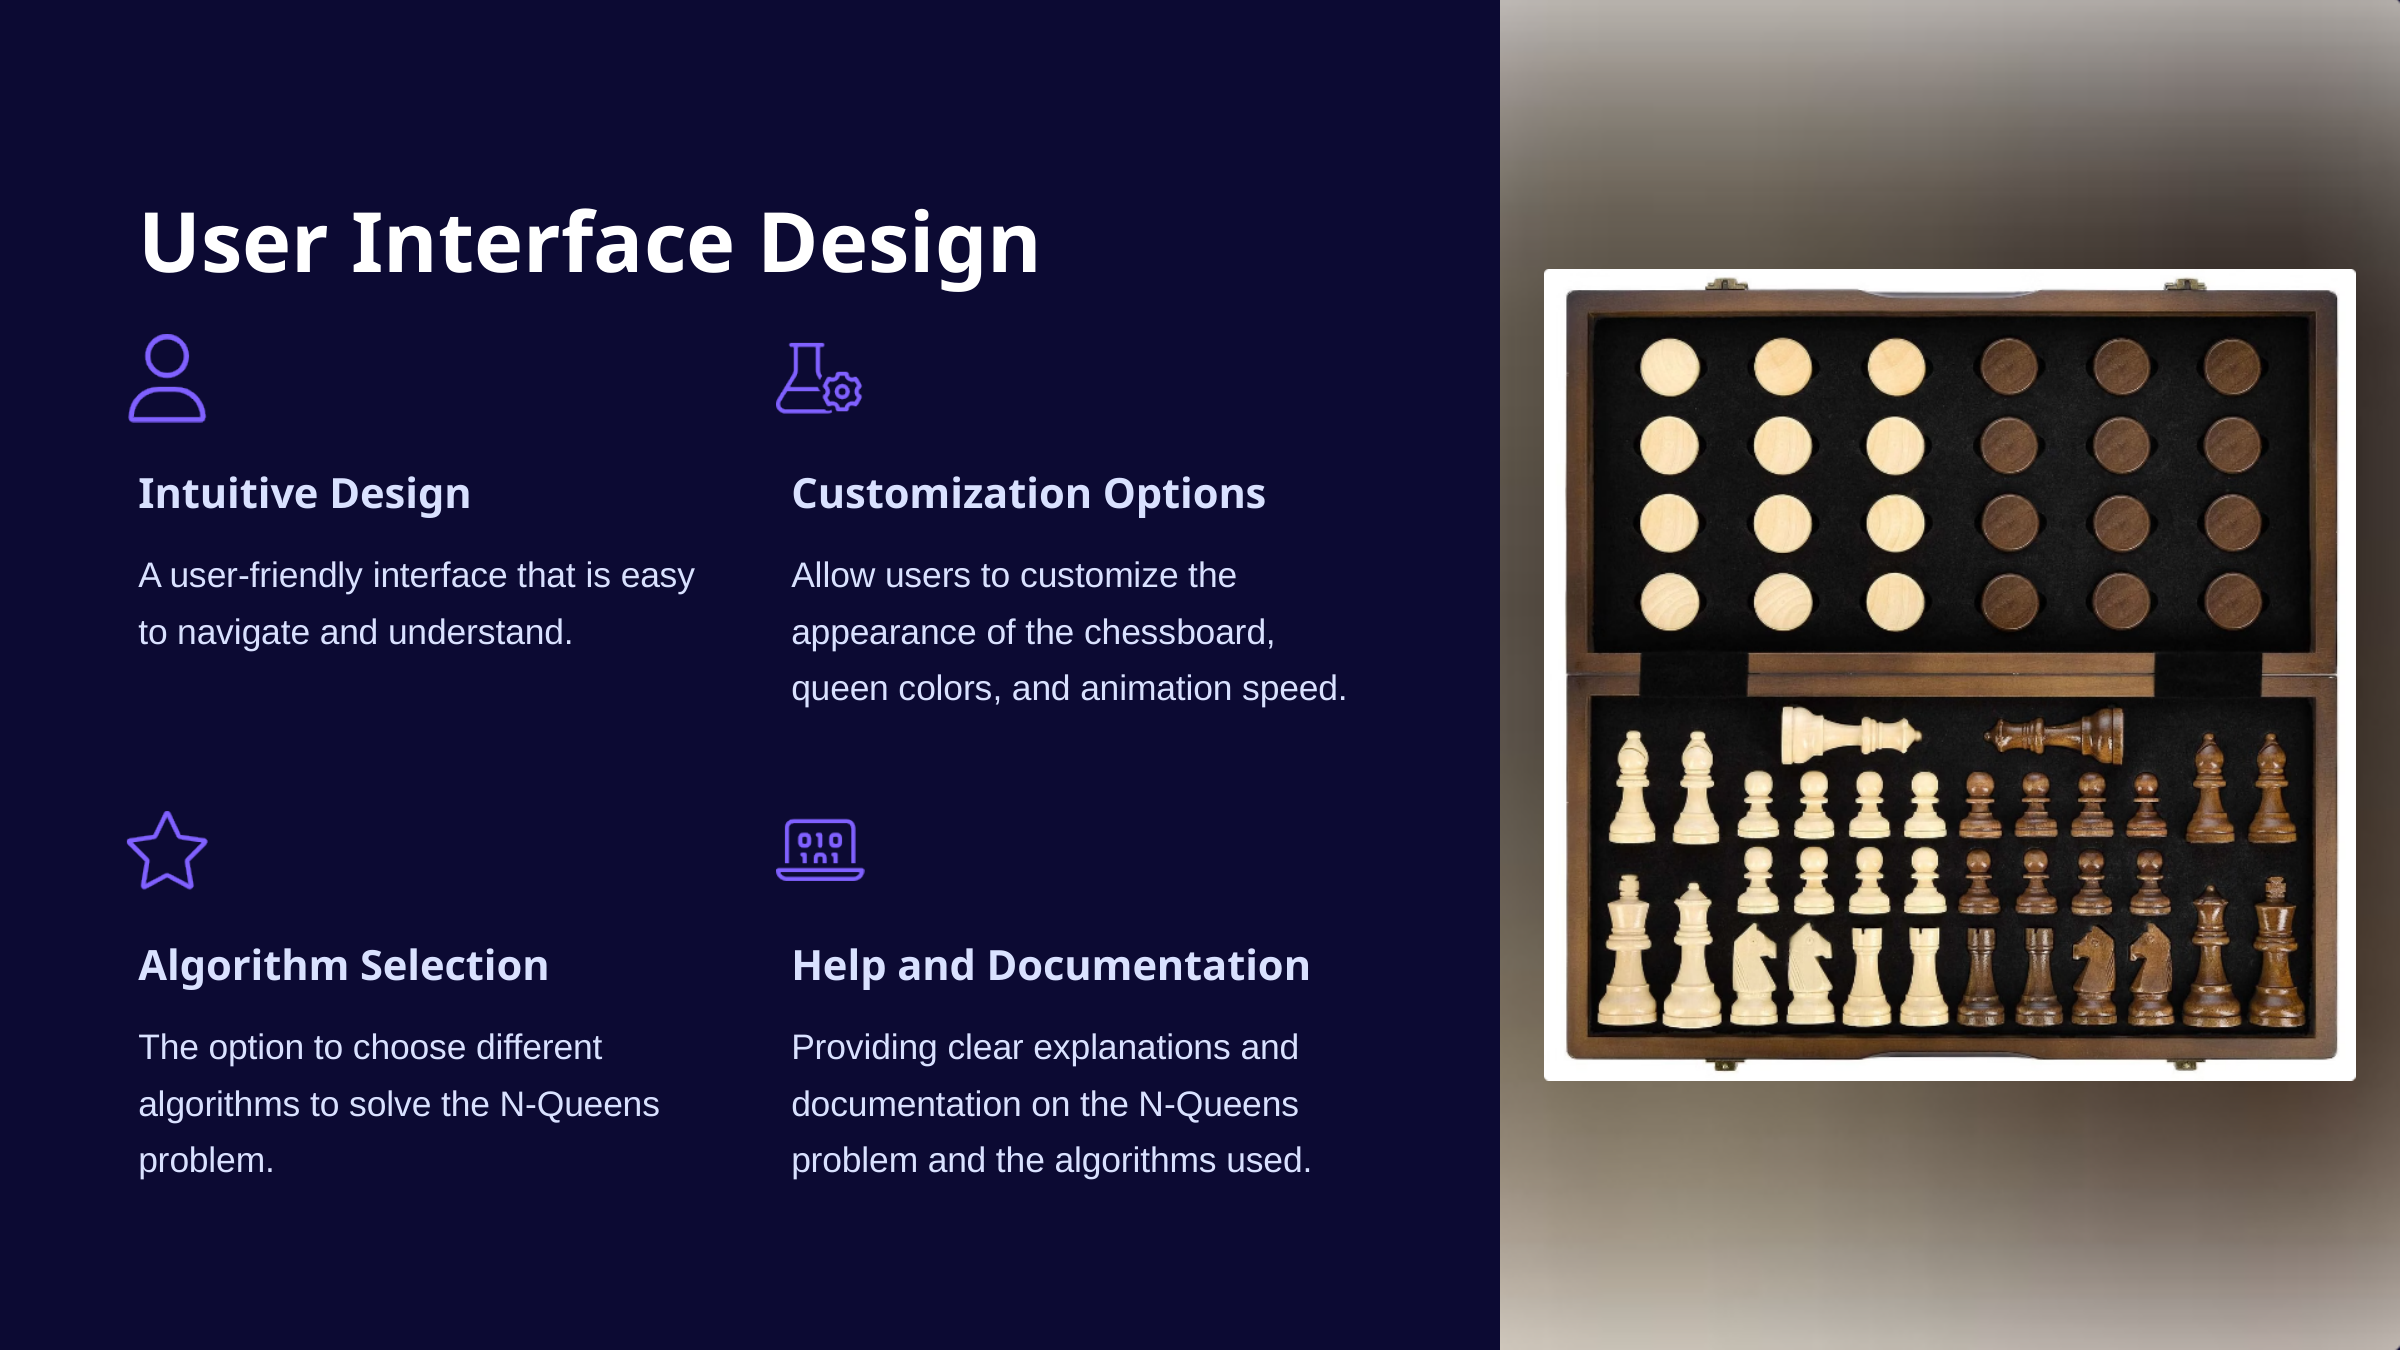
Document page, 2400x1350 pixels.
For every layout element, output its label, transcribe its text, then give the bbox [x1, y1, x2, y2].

picture [776, 334, 865, 423]
text_box [0, 0, 1499, 1350]
text_box A user-friendly interface that is easy to navigate and understand. [123, 530, 724, 644]
text_box Customization Options [776, 457, 1302, 510]
text_box Algorithm Selection [123, 929, 569, 982]
text_box Intuitive Design [123, 457, 539, 510]
picture [776, 806, 865, 895]
picture [1499, 0, 2400, 1350]
text_box Providing clear explanations and documentation on the N-Queens problem and the algorithms used. [776, 1002, 1377, 1173]
text_box Allow users to customize the appearance of the chessboard, queen colors, and animation speed. [776, 530, 1377, 701]
picture [123, 806, 212, 895]
text_box The option to choose different algorithms to solve the N-Queens problem. [123, 1002, 724, 1173]
picture [123, 334, 212, 423]
text_box User Interface Design [123, 177, 1105, 282]
text_box Help and Documentation [776, 929, 1355, 982]
